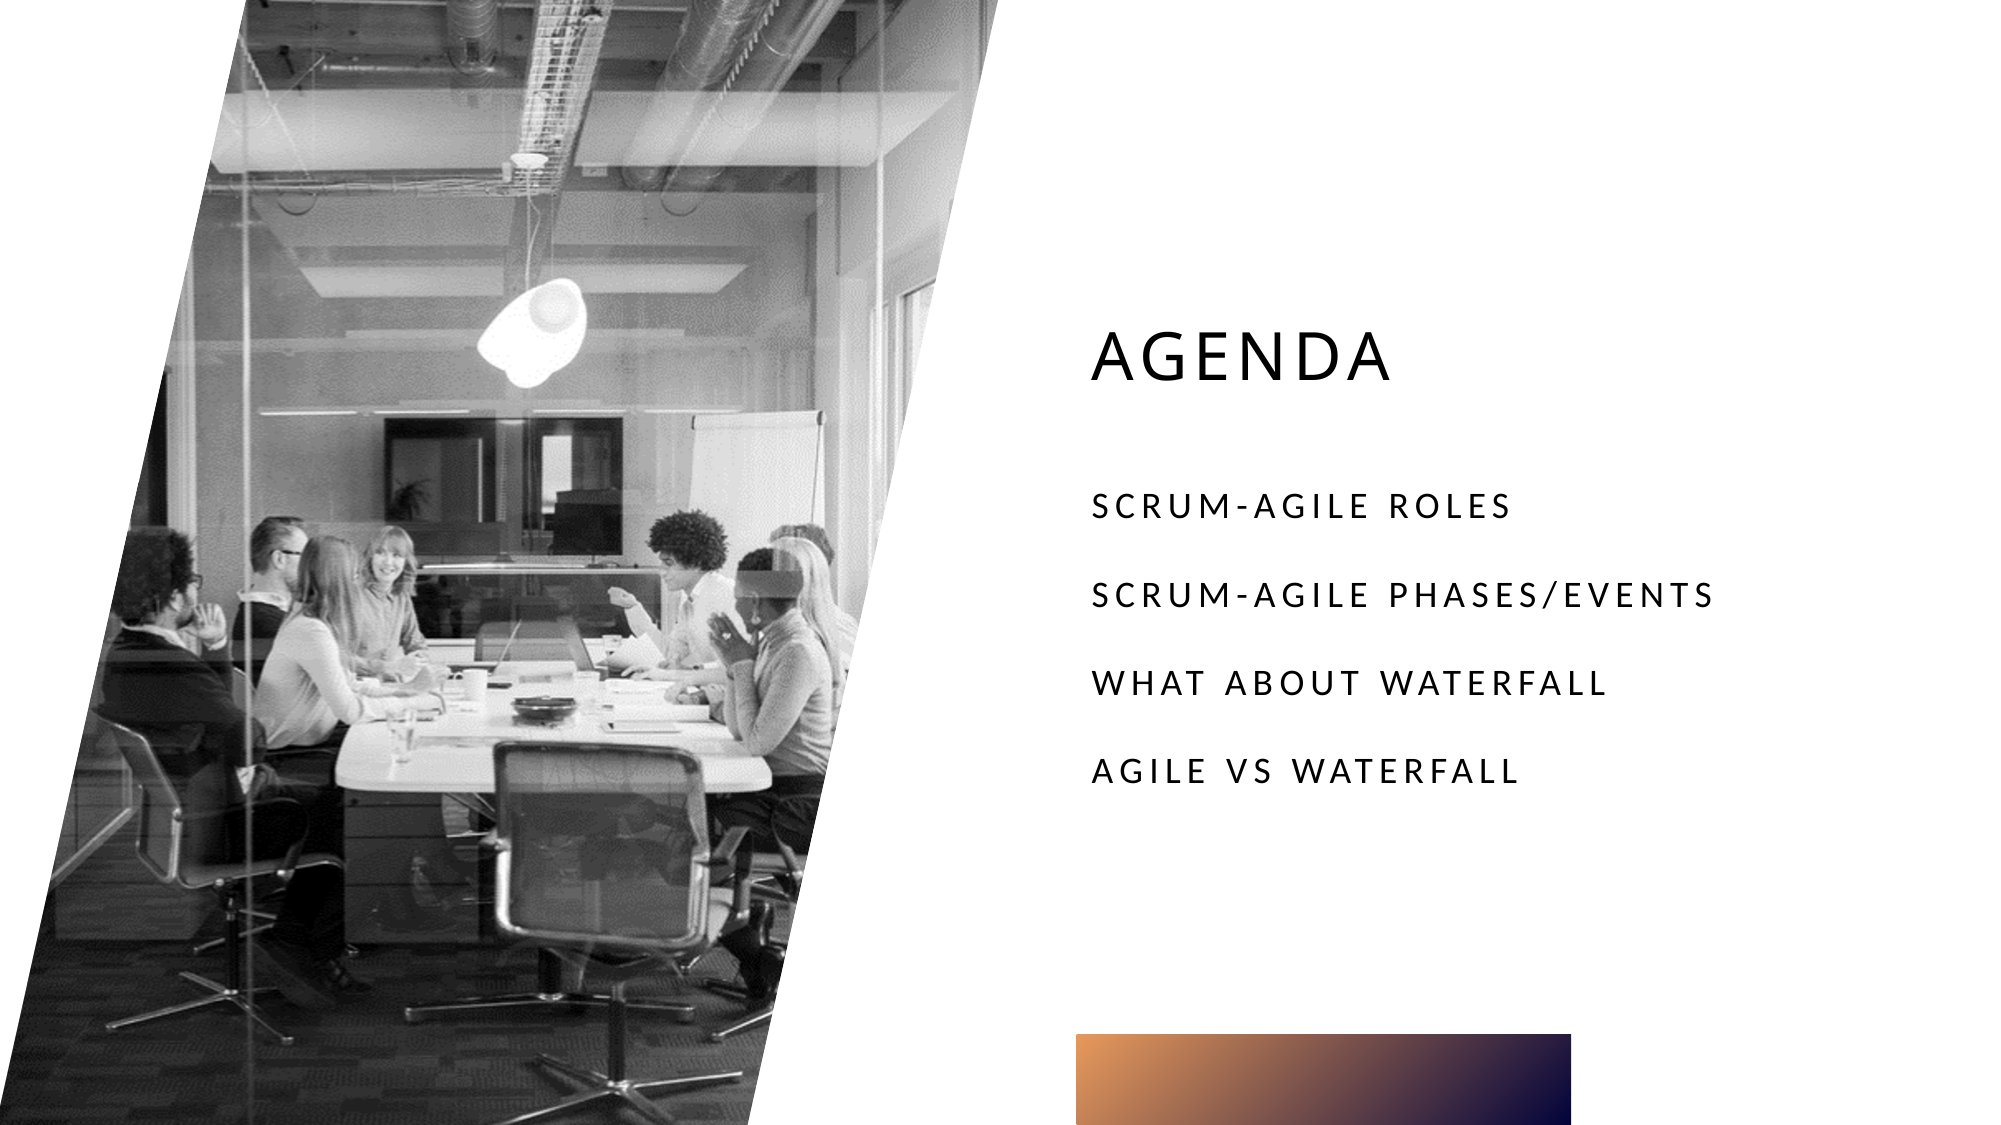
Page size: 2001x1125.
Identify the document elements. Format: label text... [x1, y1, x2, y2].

picture [0, 0, 999, 1125]
title AGENDA [1076, 75, 1871, 402]
list Scrum-Agile Roles Scrum-Agile Phases/Events What about Waterfall Agile Vs Waterfall [1076, 451, 1871, 966]
